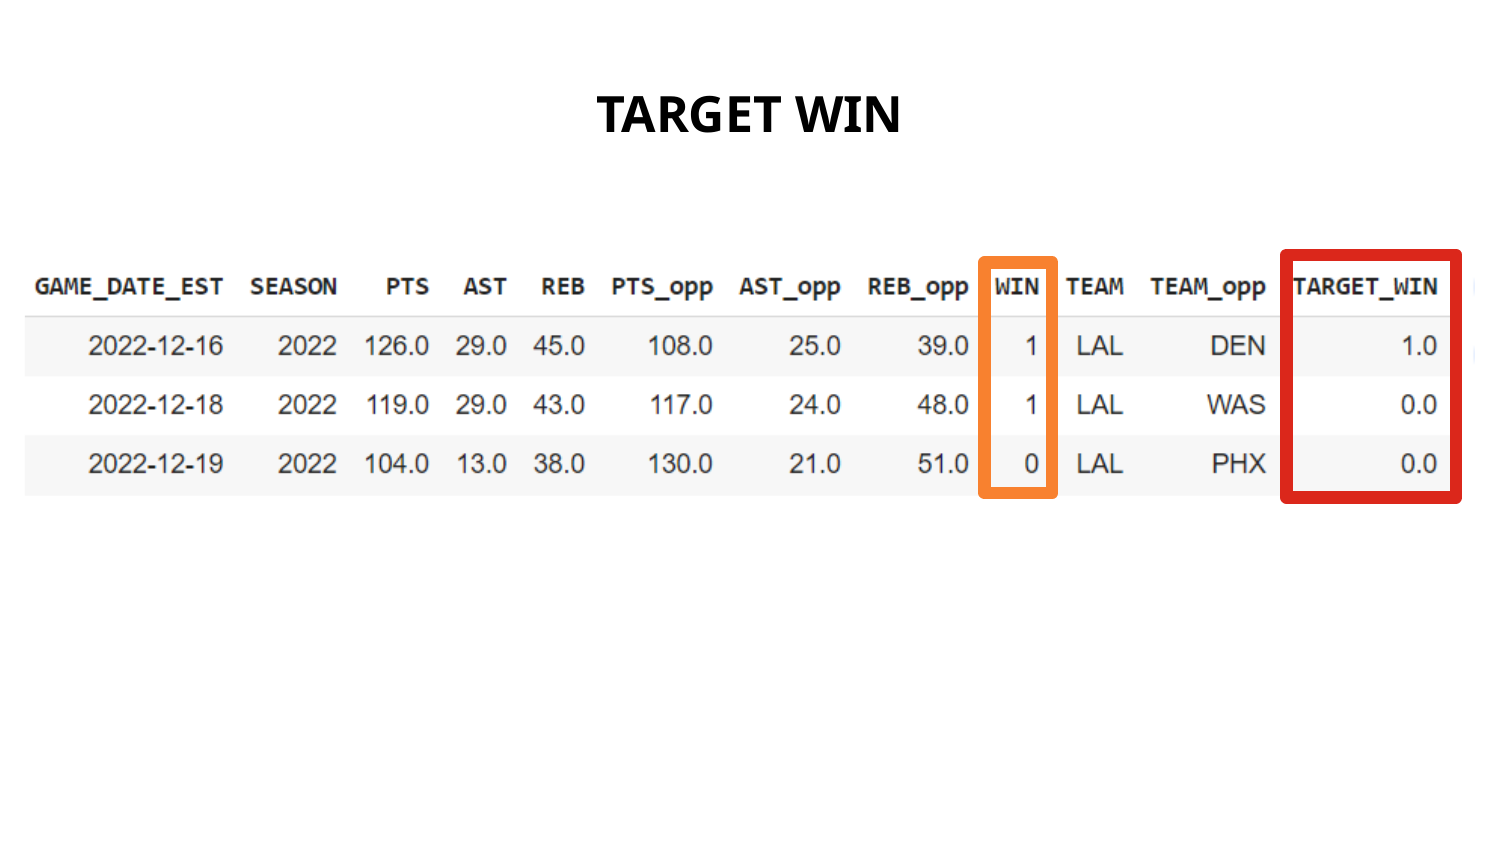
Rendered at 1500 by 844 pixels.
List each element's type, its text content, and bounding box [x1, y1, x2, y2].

title TARGET WIN [75, 67, 1425, 162]
text_box [1286, 254, 1456, 265]
picture [24, 266, 1476, 498]
